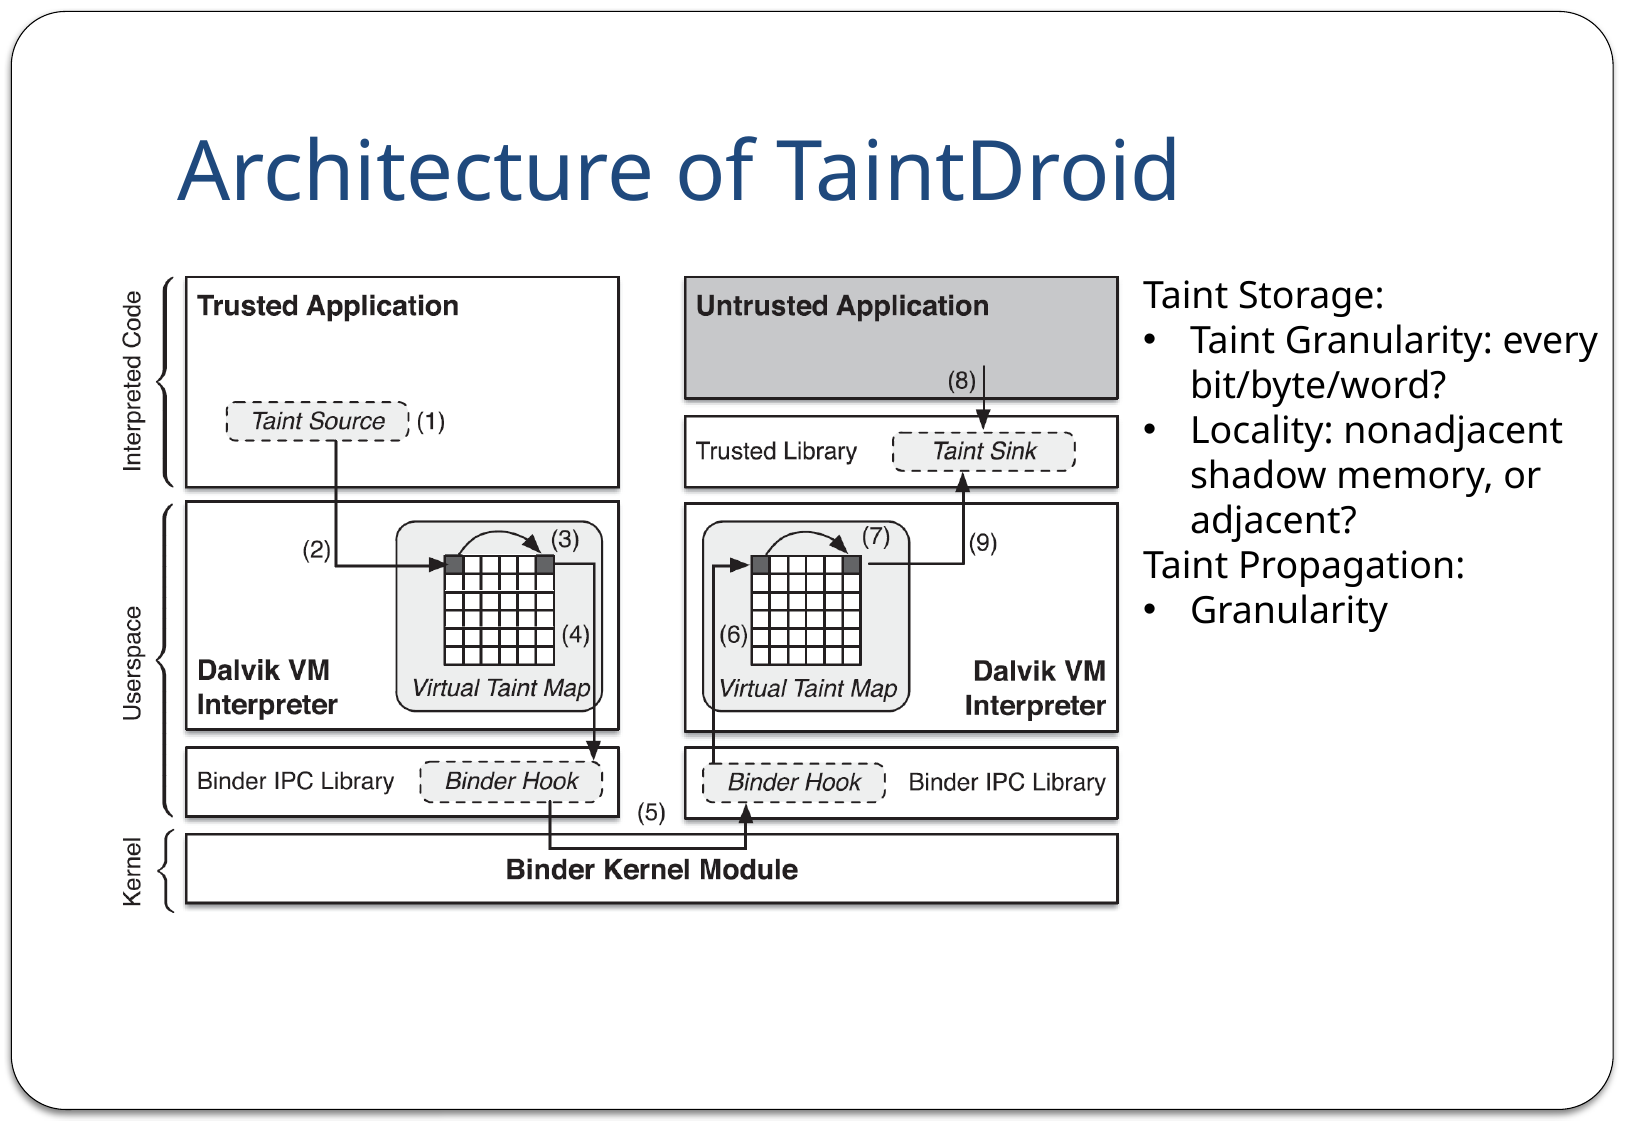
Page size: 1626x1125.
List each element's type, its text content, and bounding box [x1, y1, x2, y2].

text_box Taint Storage: Taint Granularity: every bit/byte/word? Locality: nonadjacent shadow memory, or adjacent? Taint Propagation: Granularity [1171, 263, 1616, 639]
title Architecture of TaintDroid [162, 45, 1544, 233]
picture [83, 250, 1166, 925]
